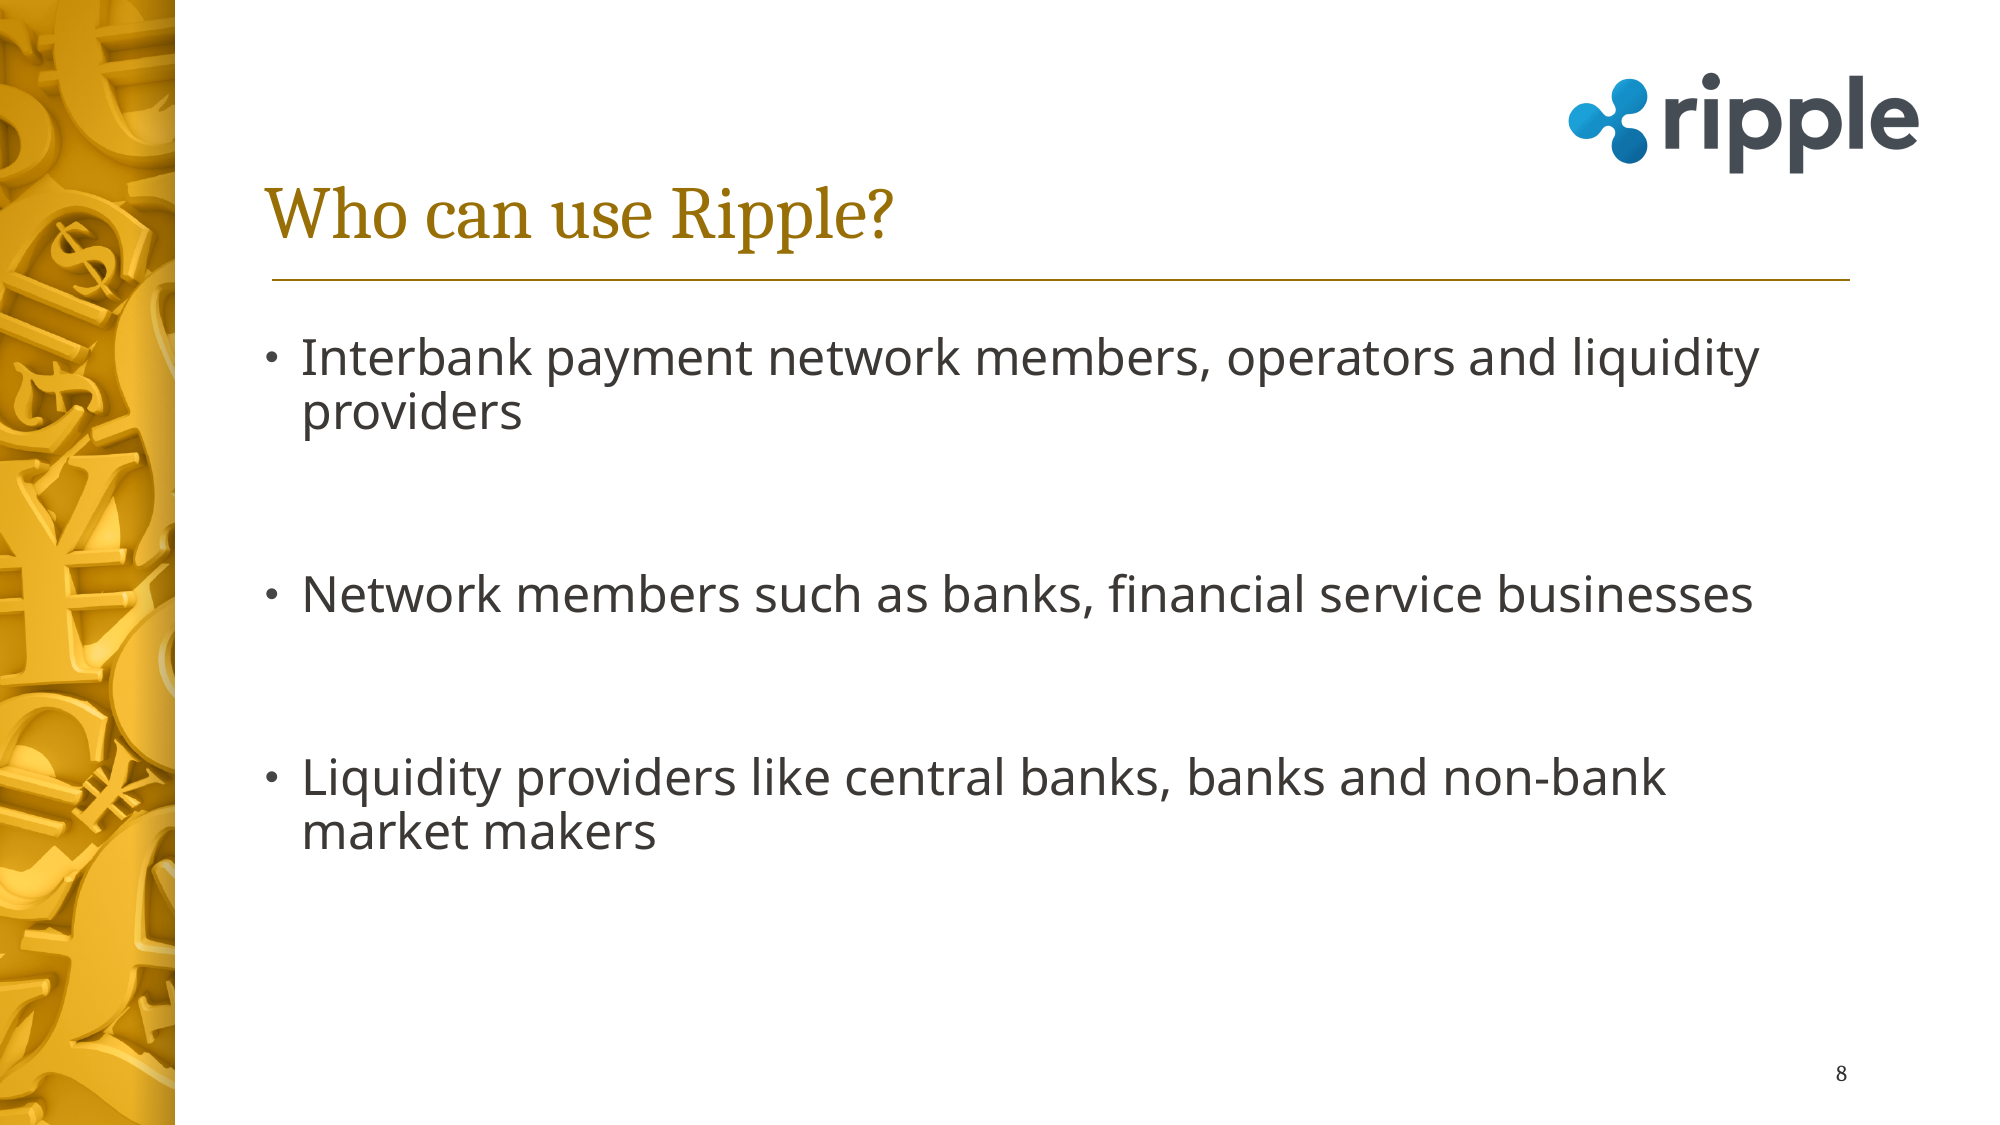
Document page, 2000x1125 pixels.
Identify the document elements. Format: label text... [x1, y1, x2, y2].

picture [0, 0, 175, 1125]
title Who can use Ripple? [249, 62, 1863, 263]
slide_number 8 [1687, 1050, 1863, 1096]
list Interbank payment network members, operators and liquidity providers Network members such as banks, financial service businesses Liquidity providers like central banks, banks and non-bank market makers [249, 324, 1863, 1012]
picture [1566, 40, 1933, 186]
